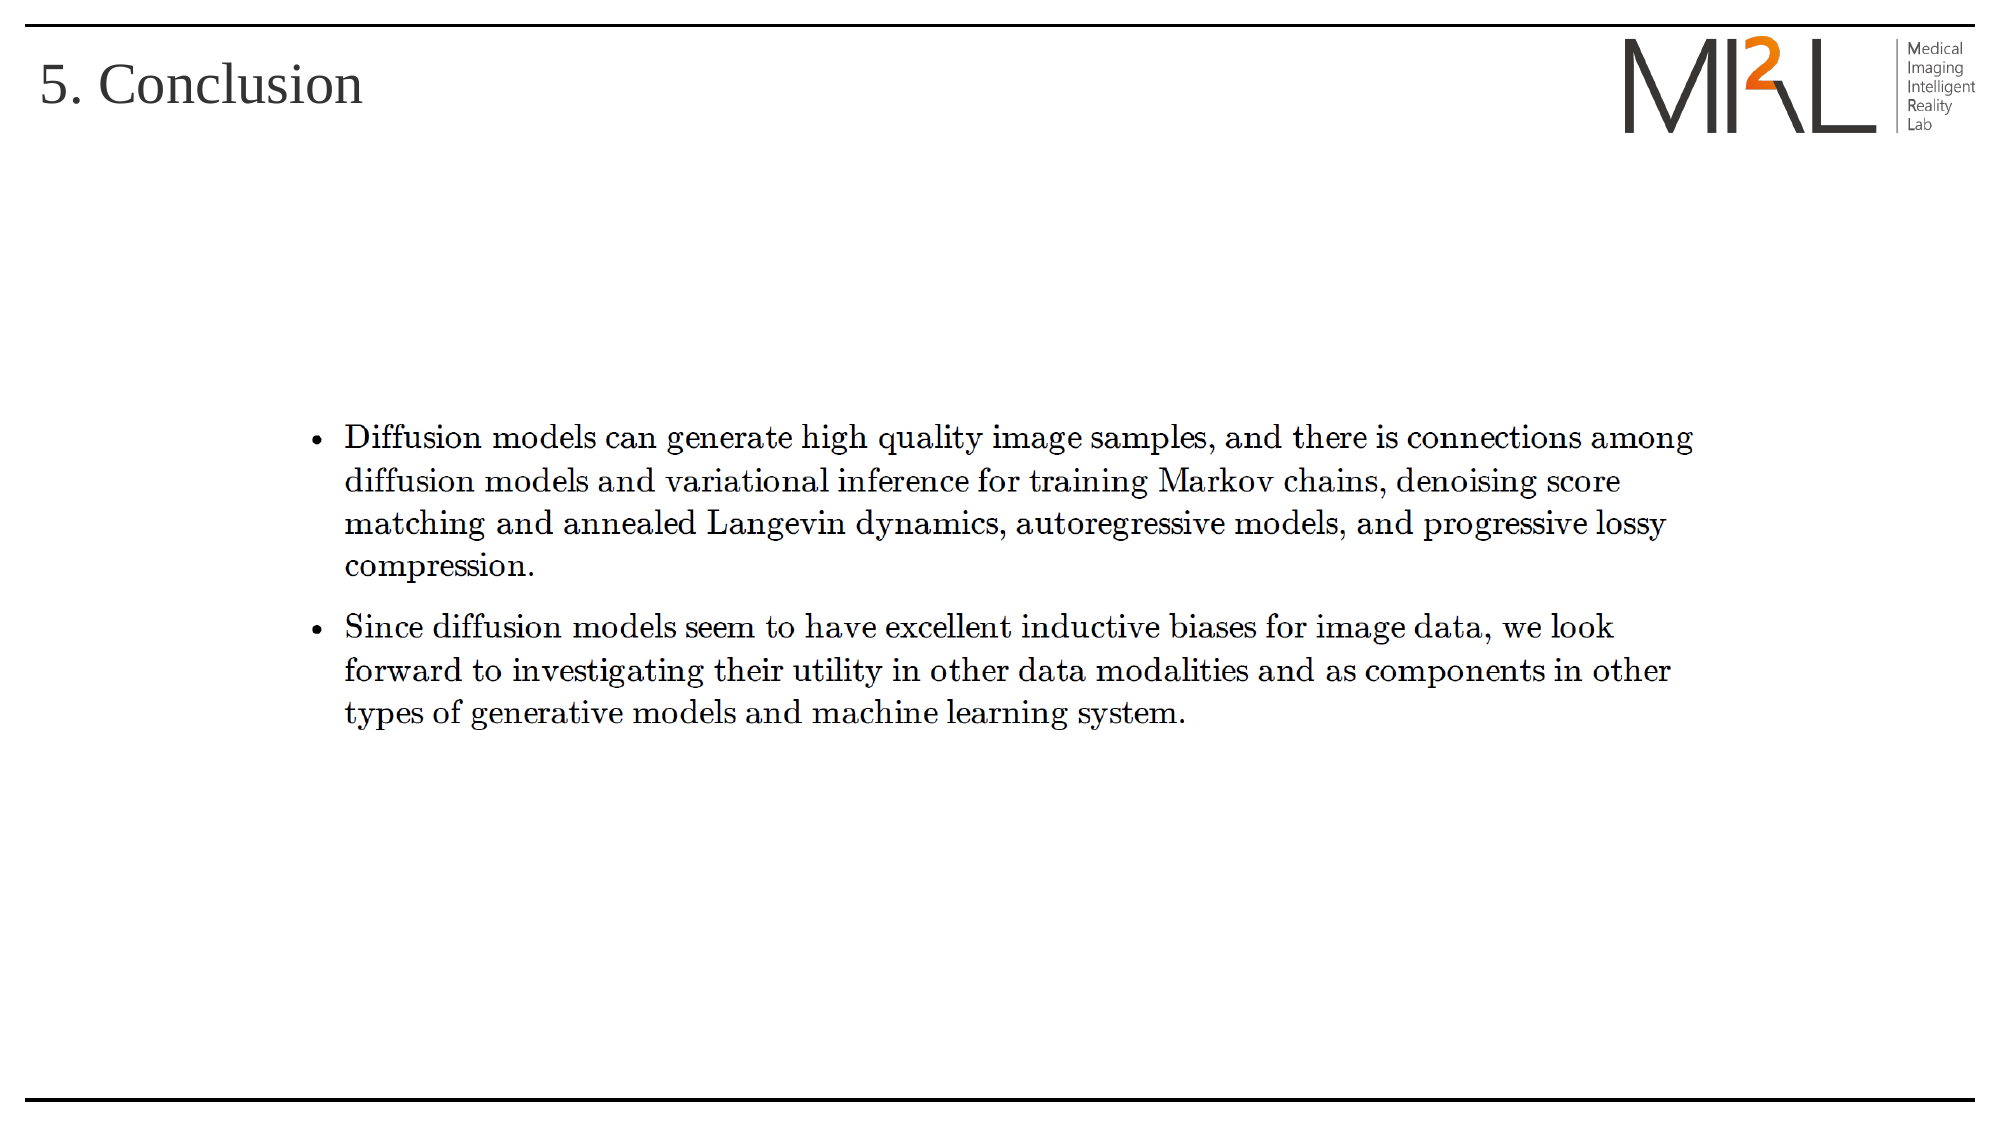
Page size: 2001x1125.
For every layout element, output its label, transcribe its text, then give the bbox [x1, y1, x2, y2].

picture [1625, 36, 1976, 133]
text_box 5. Conclusion [24, 38, 1582, 123]
picture [298, 414, 1702, 740]
